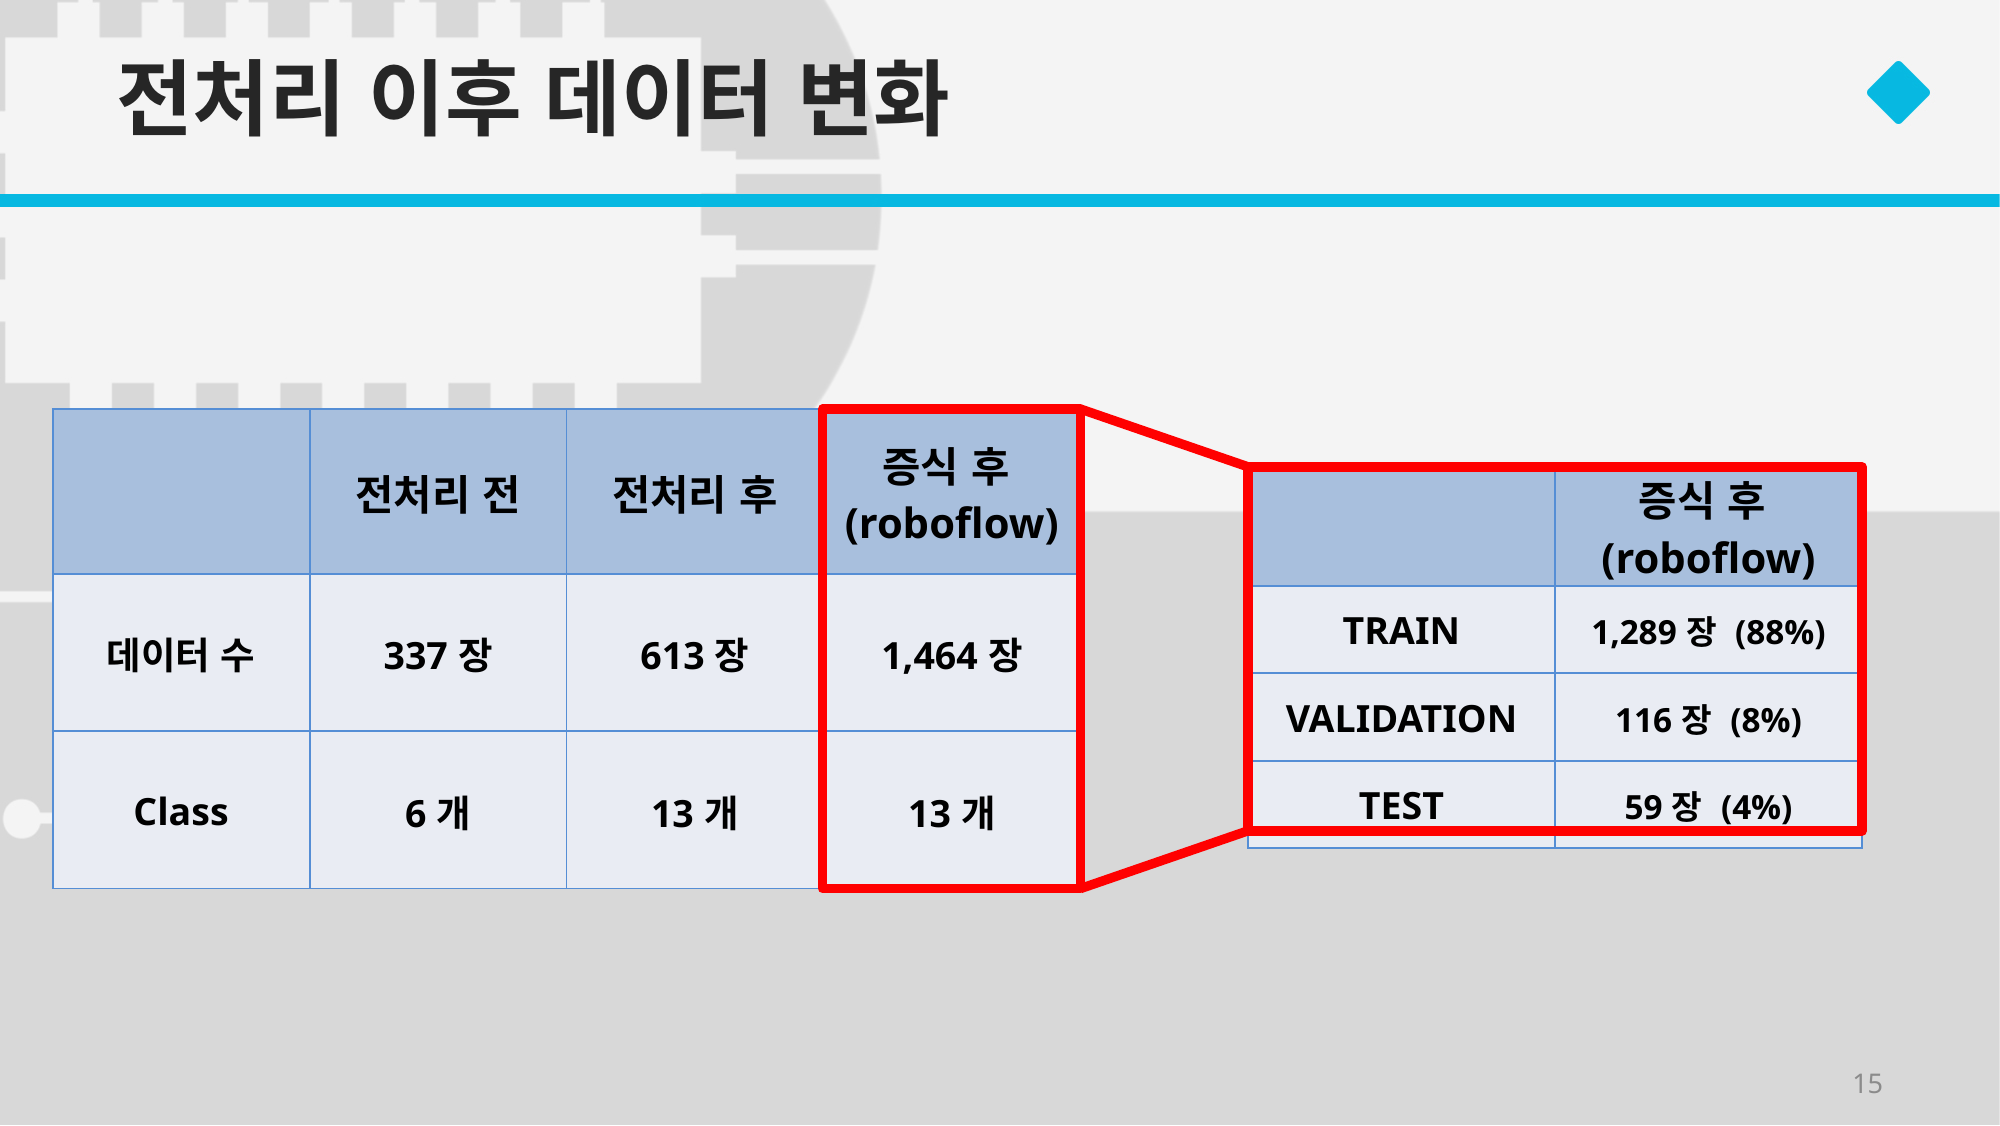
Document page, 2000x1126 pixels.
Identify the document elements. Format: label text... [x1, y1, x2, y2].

table_header 전처리 후 [567, 410, 818, 573]
table_cell 데이터 수 [54, 575, 309, 730]
table_header 전처리 전 [311, 410, 566, 573]
table_cell 337장 [311, 575, 566, 730]
table_cell Class [54, 732, 309, 888]
table_cell 13개 [567, 732, 817, 888]
table_cell 6개 [311, 732, 566, 888]
table_header [54, 410, 309, 573]
picture [0, 208, 2000, 1125]
slide_number 15 [1433, 1066, 1900, 1103]
title 전처리 이후 데이터 변화 [99, 31, 1900, 163]
picture [0, 0, 2000, 193]
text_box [822, 408, 1863, 889]
table_cell 613장 [567, 575, 817, 730]
